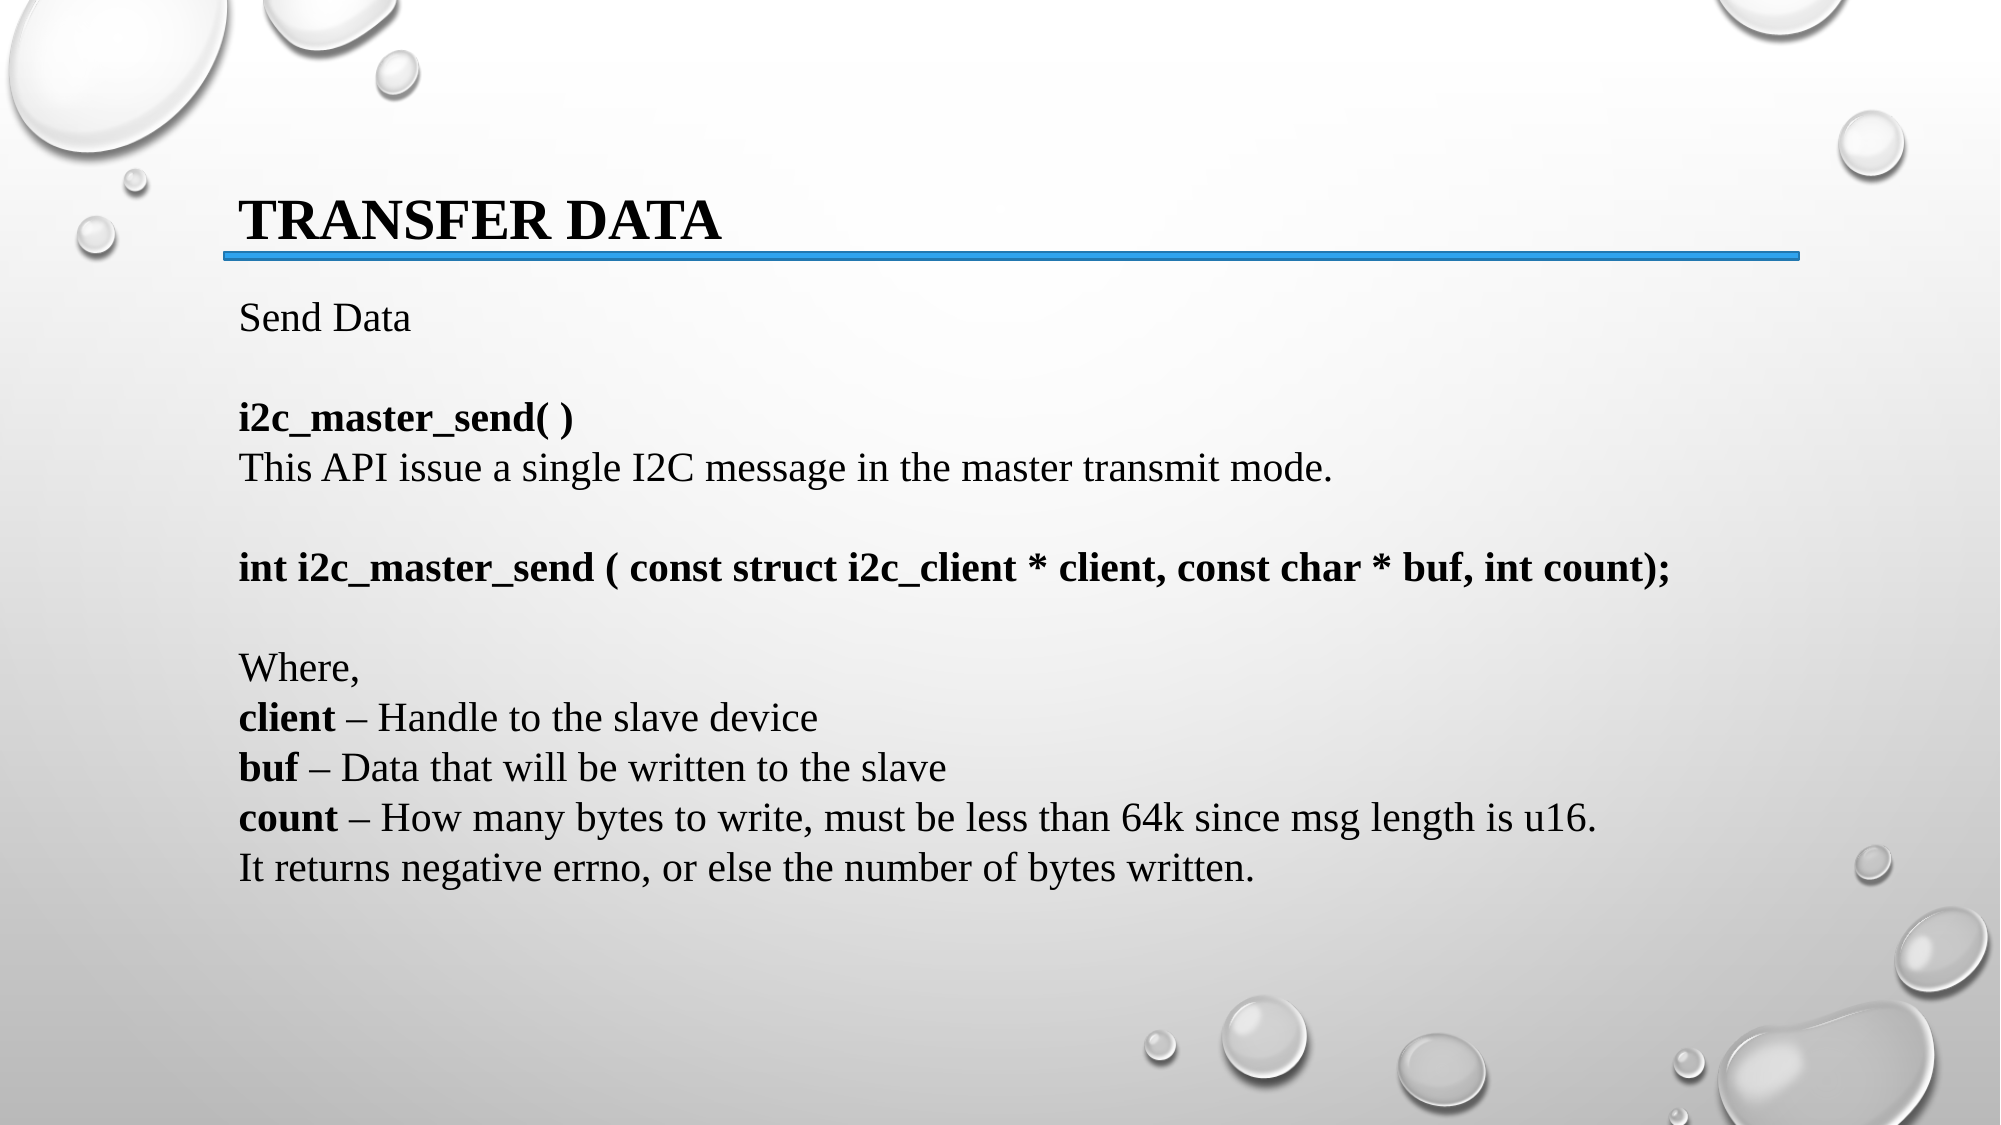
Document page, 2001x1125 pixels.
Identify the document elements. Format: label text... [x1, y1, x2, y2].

picture [0, 0, 2000, 1125]
text_box Send Data i2c_master_send( ) This API issue a single I2C message in the master transmit mode. int i2c_master_send ( const struct i2c_client * client, const char * buf, int count); Where, client – Handle to the slave device buf – Data that will be written to the slave count – How many bytes to write, must be less than 64k since msg length is u16. It returns negative errno, or else the number of bytes written. [223, 281, 1825, 897]
text_box TRANSFER DATA [223, 173, 1800, 259]
